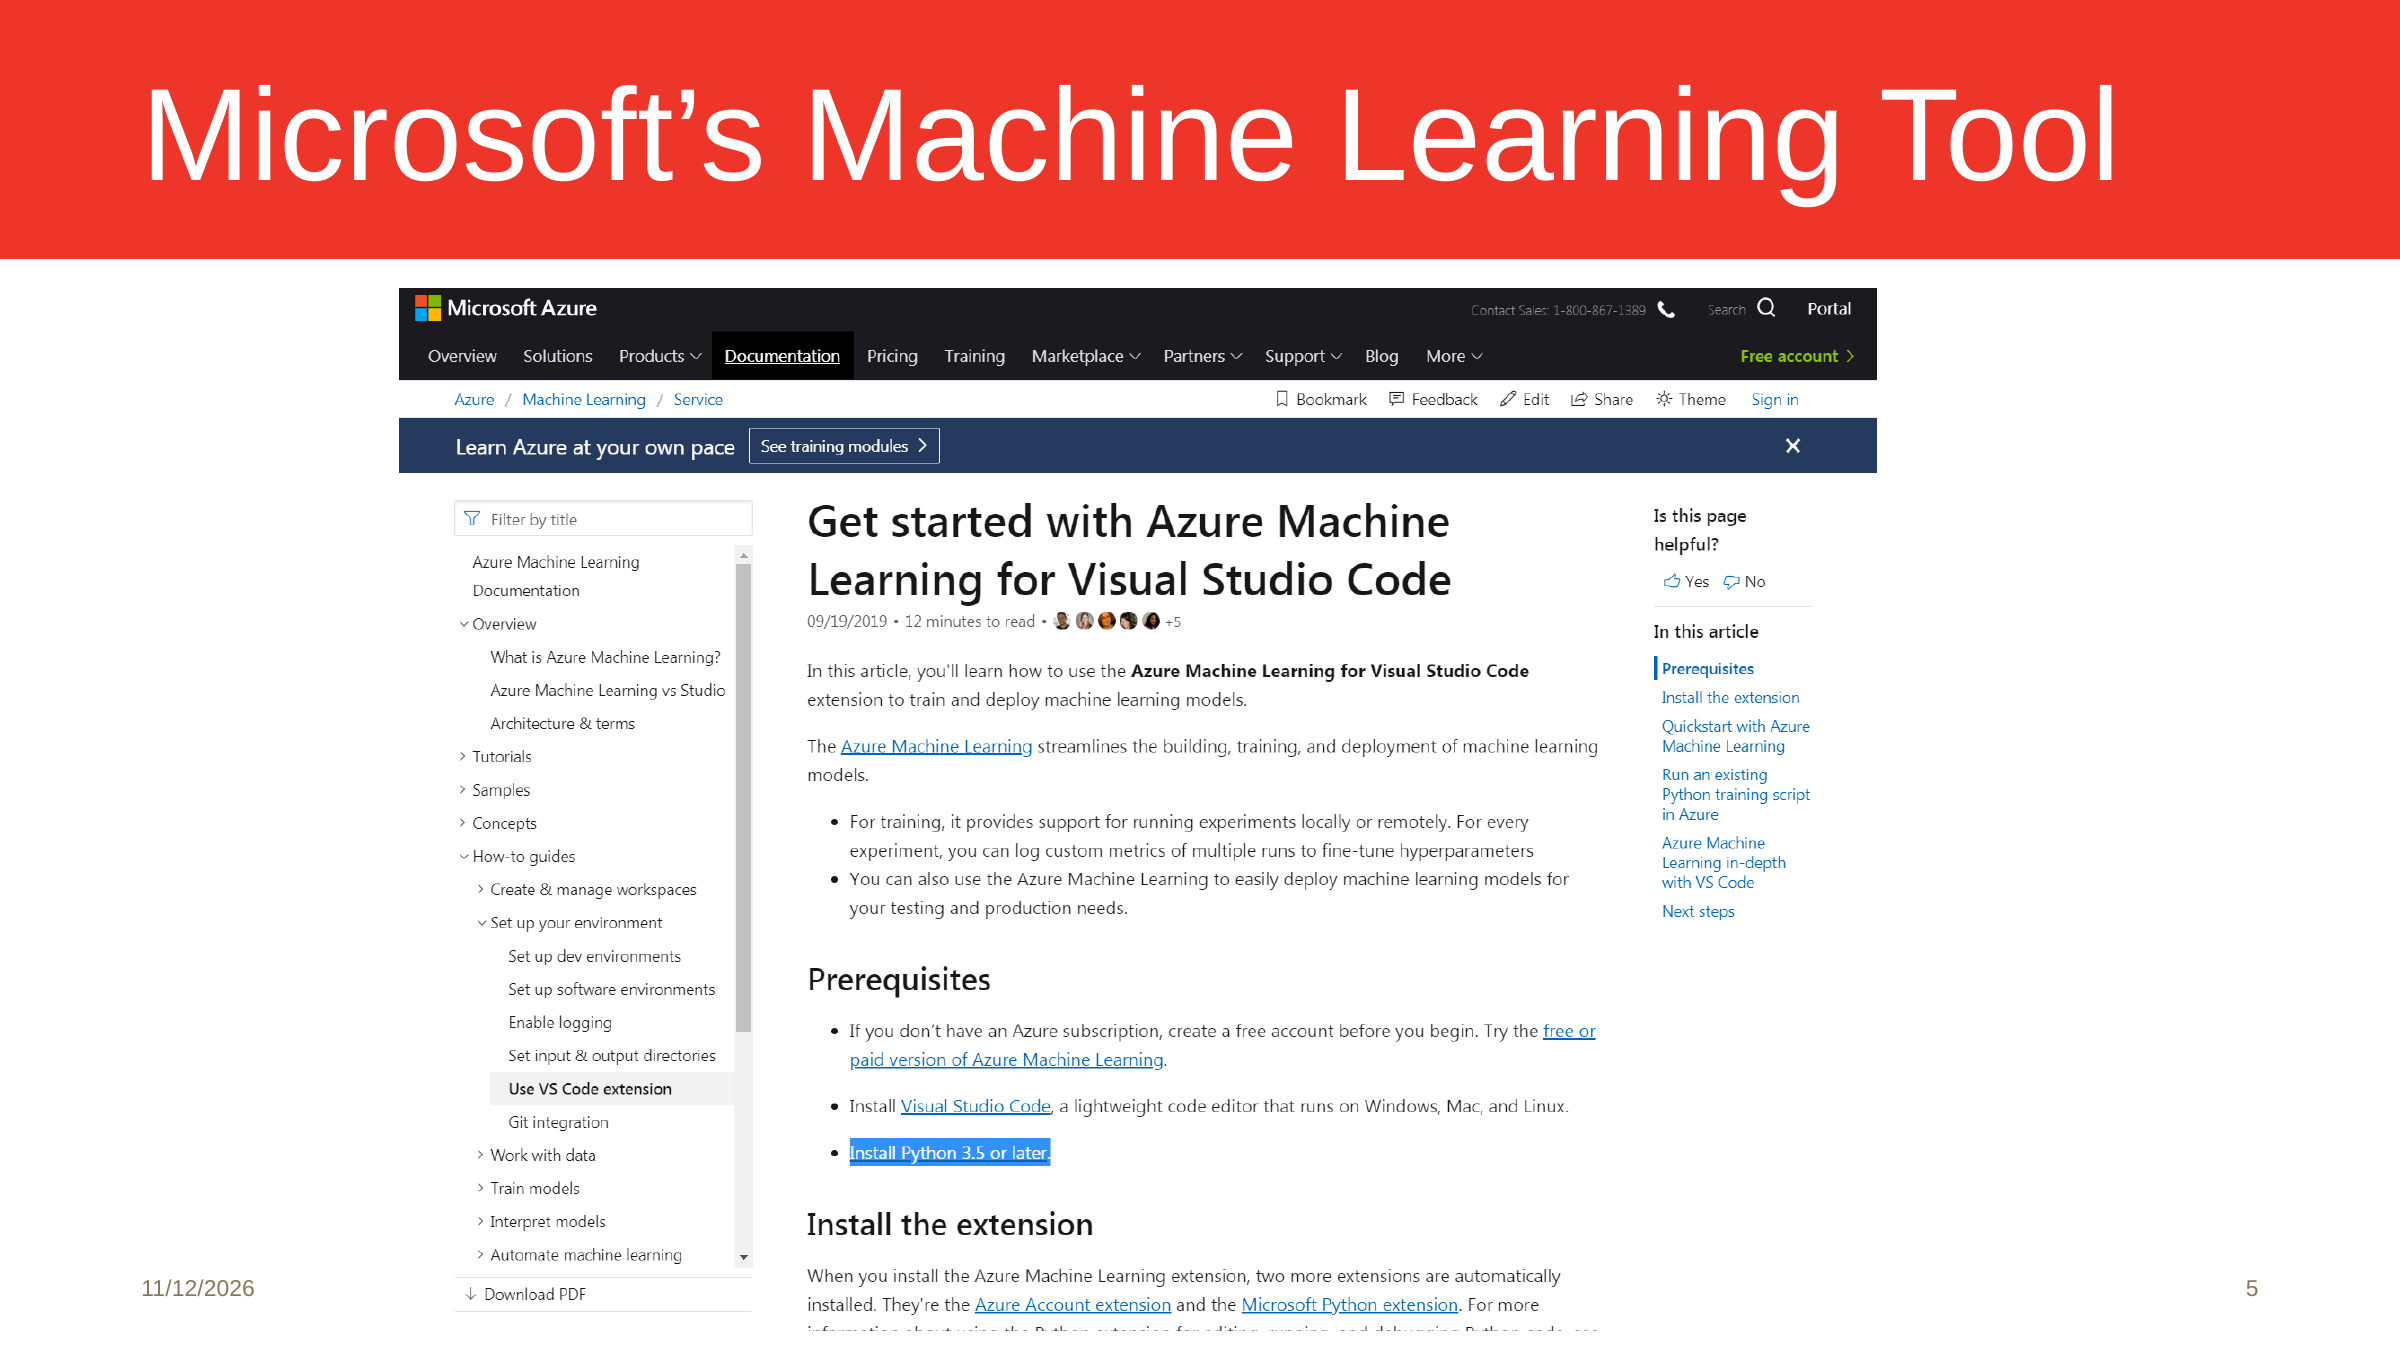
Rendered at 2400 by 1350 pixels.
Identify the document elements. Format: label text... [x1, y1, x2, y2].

title Microsoft’s Machine Learning Tool [120, 15, 2280, 241]
picture [0, 0, 2400, 1350]
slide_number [120, 1251, 394, 1324]
slide_number 5 [1881, 1251, 2280, 1324]
